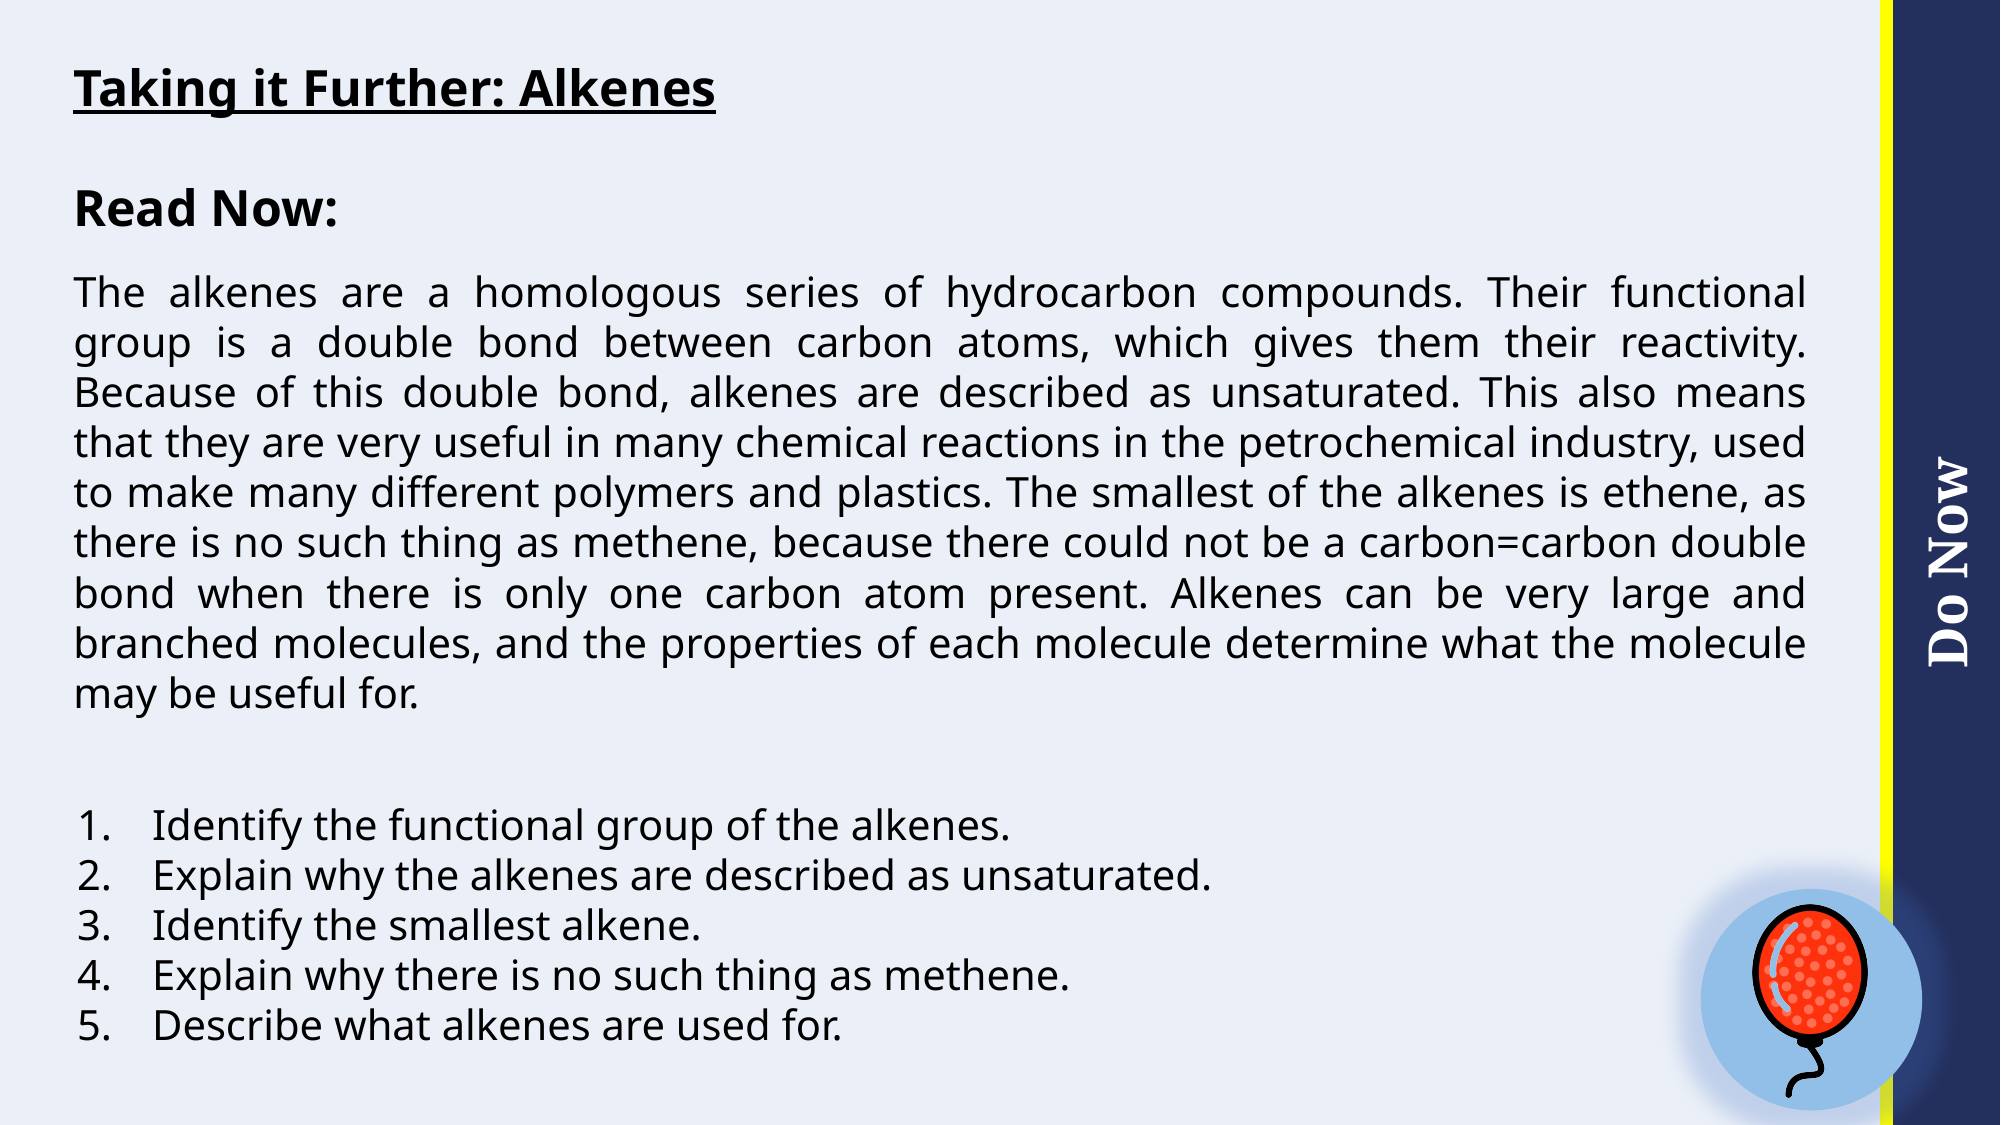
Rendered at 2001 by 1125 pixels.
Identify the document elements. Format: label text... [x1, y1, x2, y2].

picture [1751, 904, 1868, 1098]
text_box Taking it Further: Alkenes Read Now: The alkenes are a homologous series of hydrocarbon compounds. Their functional group is a double bond between carbon atoms, which gives them their reactivity. Because of this double bond, alkenes are described as unsaturated. This also means that they are very useful in many chemical reactions in the petrochemical industry, used to make many different polymers and plastics. The smallest of the alkenes is ethene, as there is no such thing as methene, because there could not be a carbon=carbon double bond when there is only one carbon atom present. Alkenes can be very large and branched molecules, and the properties of each molecule determine what the molecule may be useful for. [58, 48, 1823, 724]
text_box Identify the functional group of the alkenes. Explain why the alkenes are described as unsaturated. Identify the smallest alkene. Explain why there is no such thing as methene. Describe what alkenes are used for. [62, 791, 1836, 1057]
